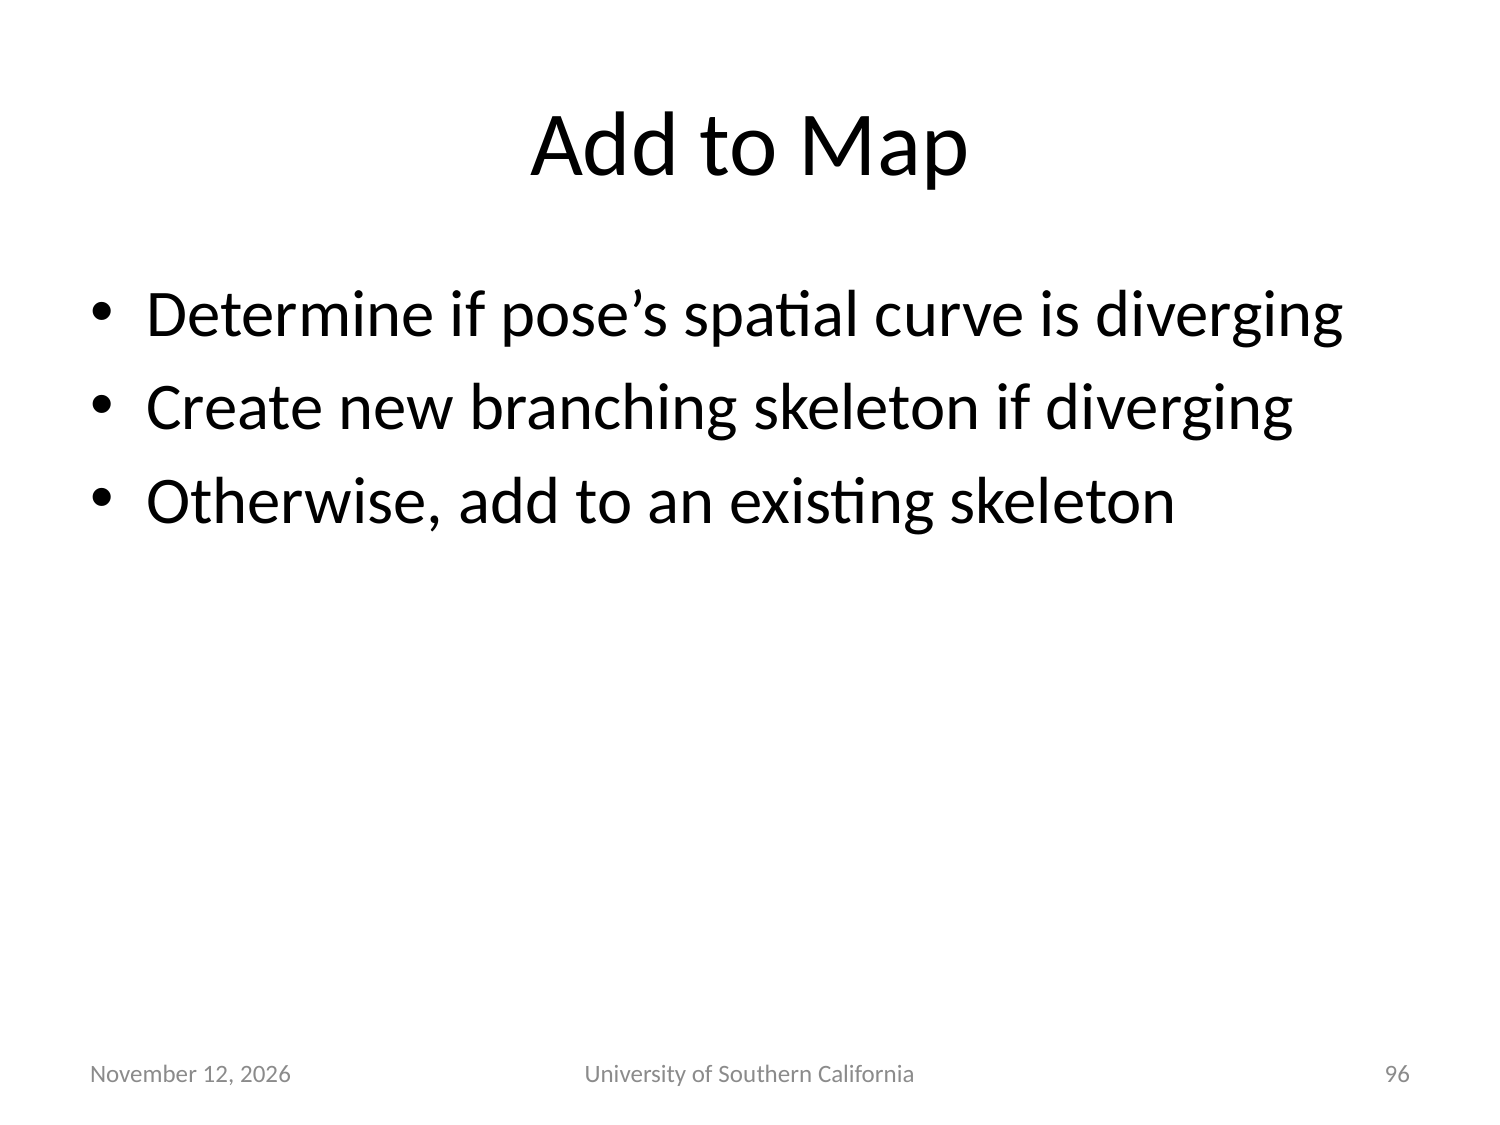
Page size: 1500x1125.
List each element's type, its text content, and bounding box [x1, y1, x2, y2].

list Determine if pose’s spatial curve is diverging Create new branching skeleton if diverging Otherwise, add to an existing skeleton [75, 262, 1425, 1005]
footer University of Southern California [512, 1042, 988, 1103]
slide_number 96 [1074, 1042, 1425, 1103]
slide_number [75, 1042, 425, 1103]
title Add to Map [75, 45, 1425, 233]
